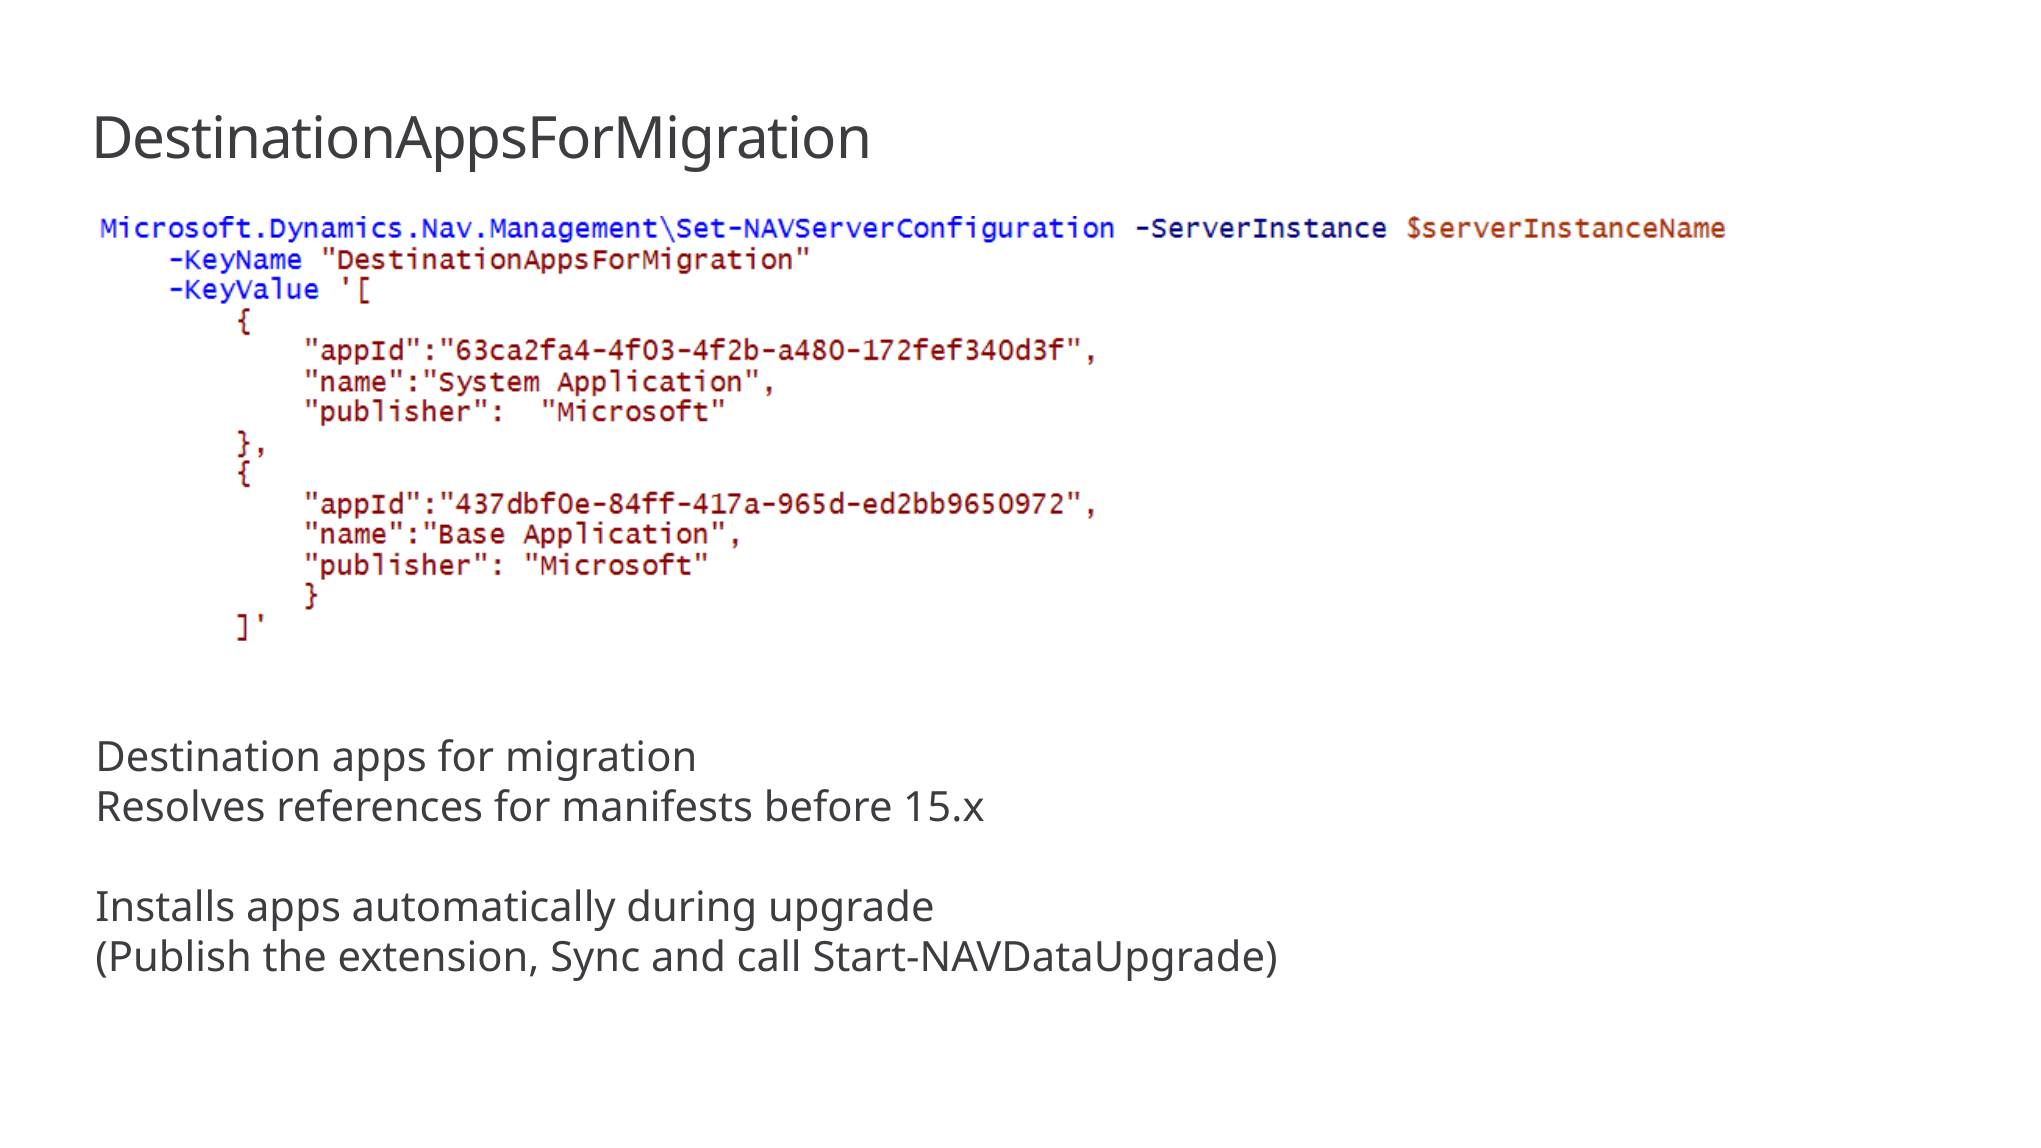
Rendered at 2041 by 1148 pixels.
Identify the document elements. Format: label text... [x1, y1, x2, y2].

list Destination apps for migration Resolves references for manifests before 15.x Installs apps automatically during upgrade (Publish the extension, Sync and call Start-NAVDataUpgrade) [95, 729, 1476, 983]
picture [95, 216, 1770, 663]
title DestinationAppsForMigration [76, 103, 1004, 172]
